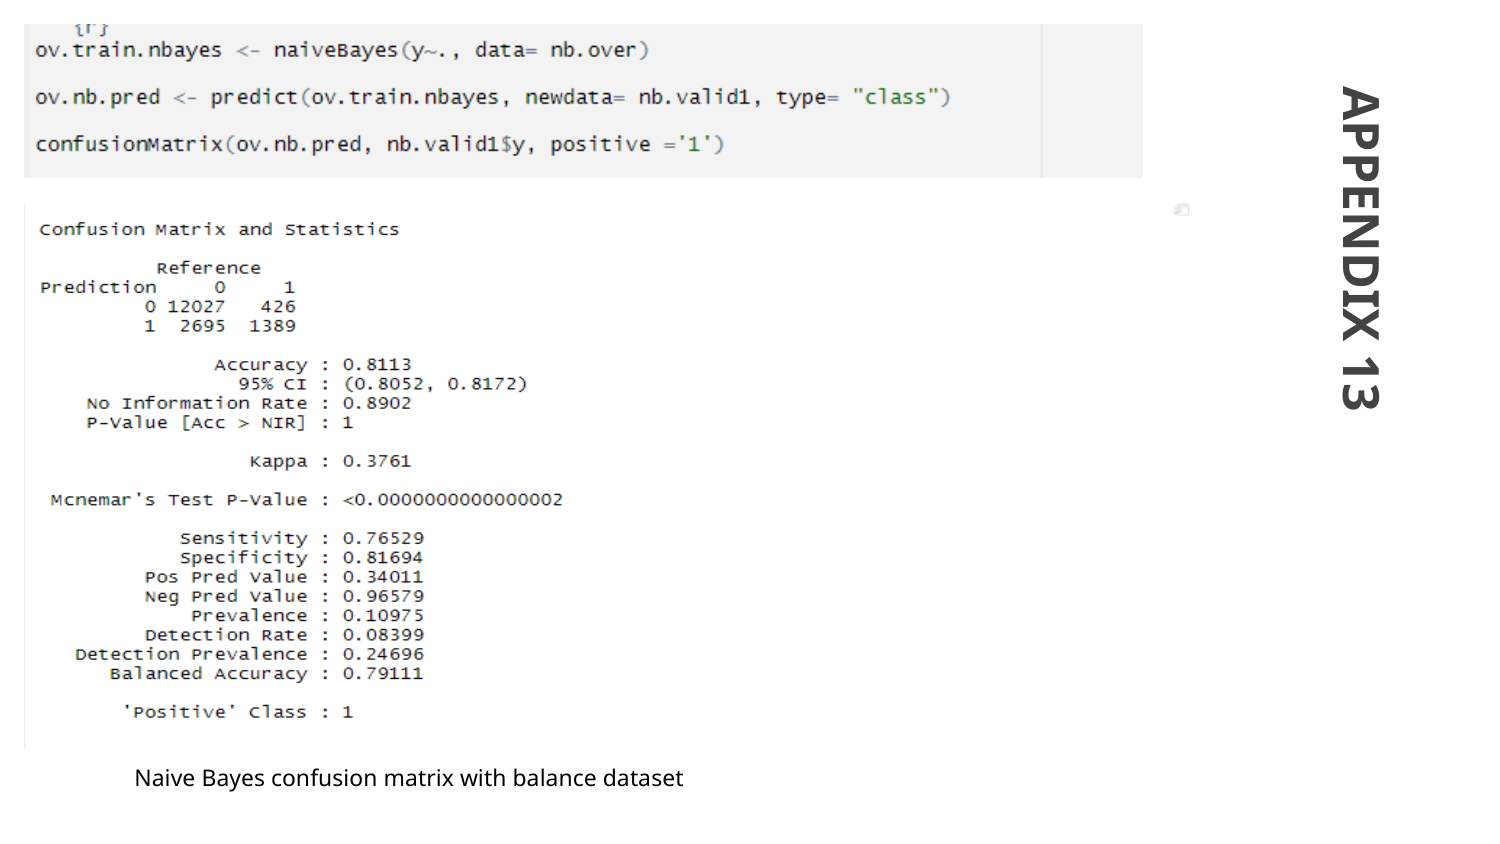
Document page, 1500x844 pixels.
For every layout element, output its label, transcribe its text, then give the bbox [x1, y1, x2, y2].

text_box Naive Bayes confusion matrix with balance dataset [119, 758, 788, 805]
title APPENDIX 13 [1328, 71, 1409, 643]
picture [24, 202, 1211, 750]
picture [24, 24, 1143, 179]
